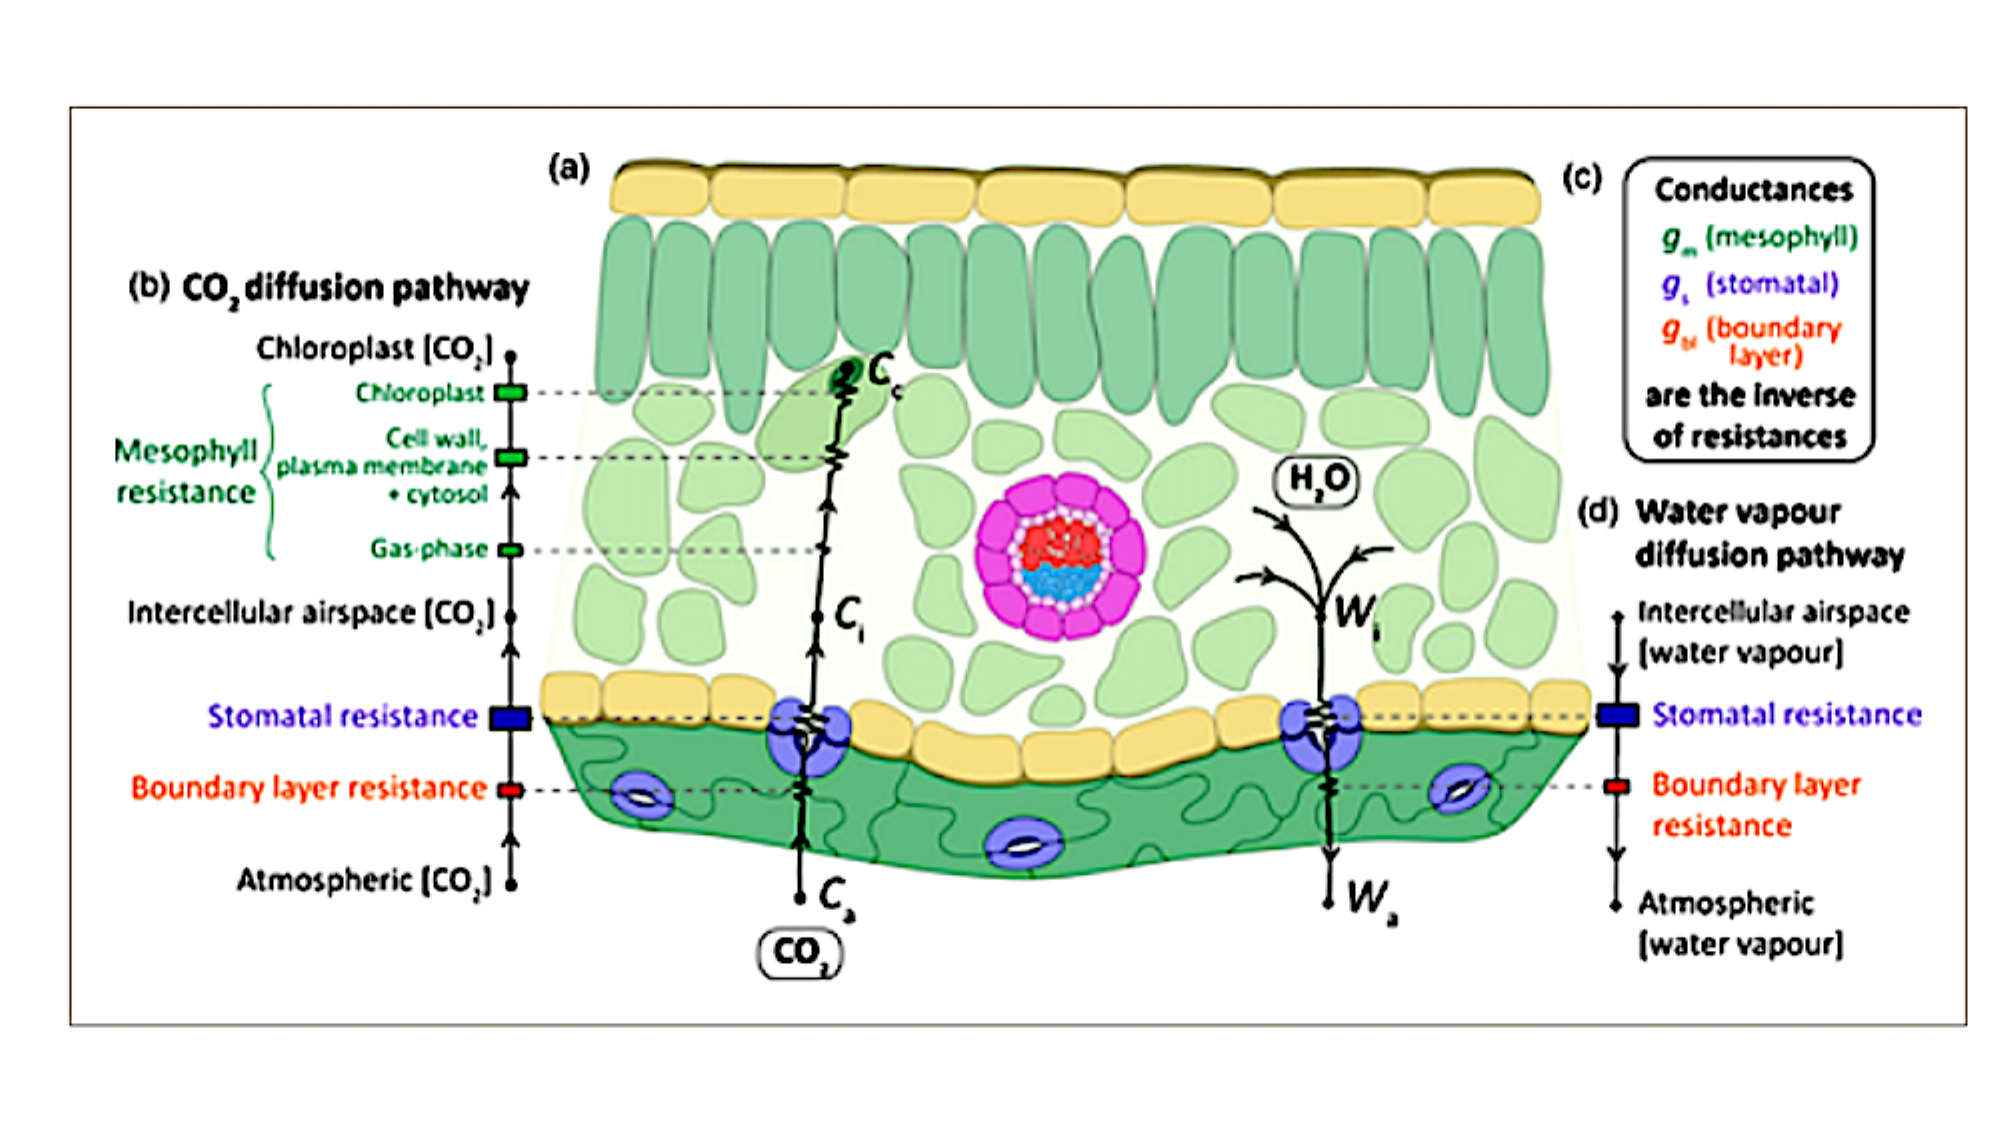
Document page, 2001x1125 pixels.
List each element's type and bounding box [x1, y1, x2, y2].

picture [0, 63, 2000, 1062]
